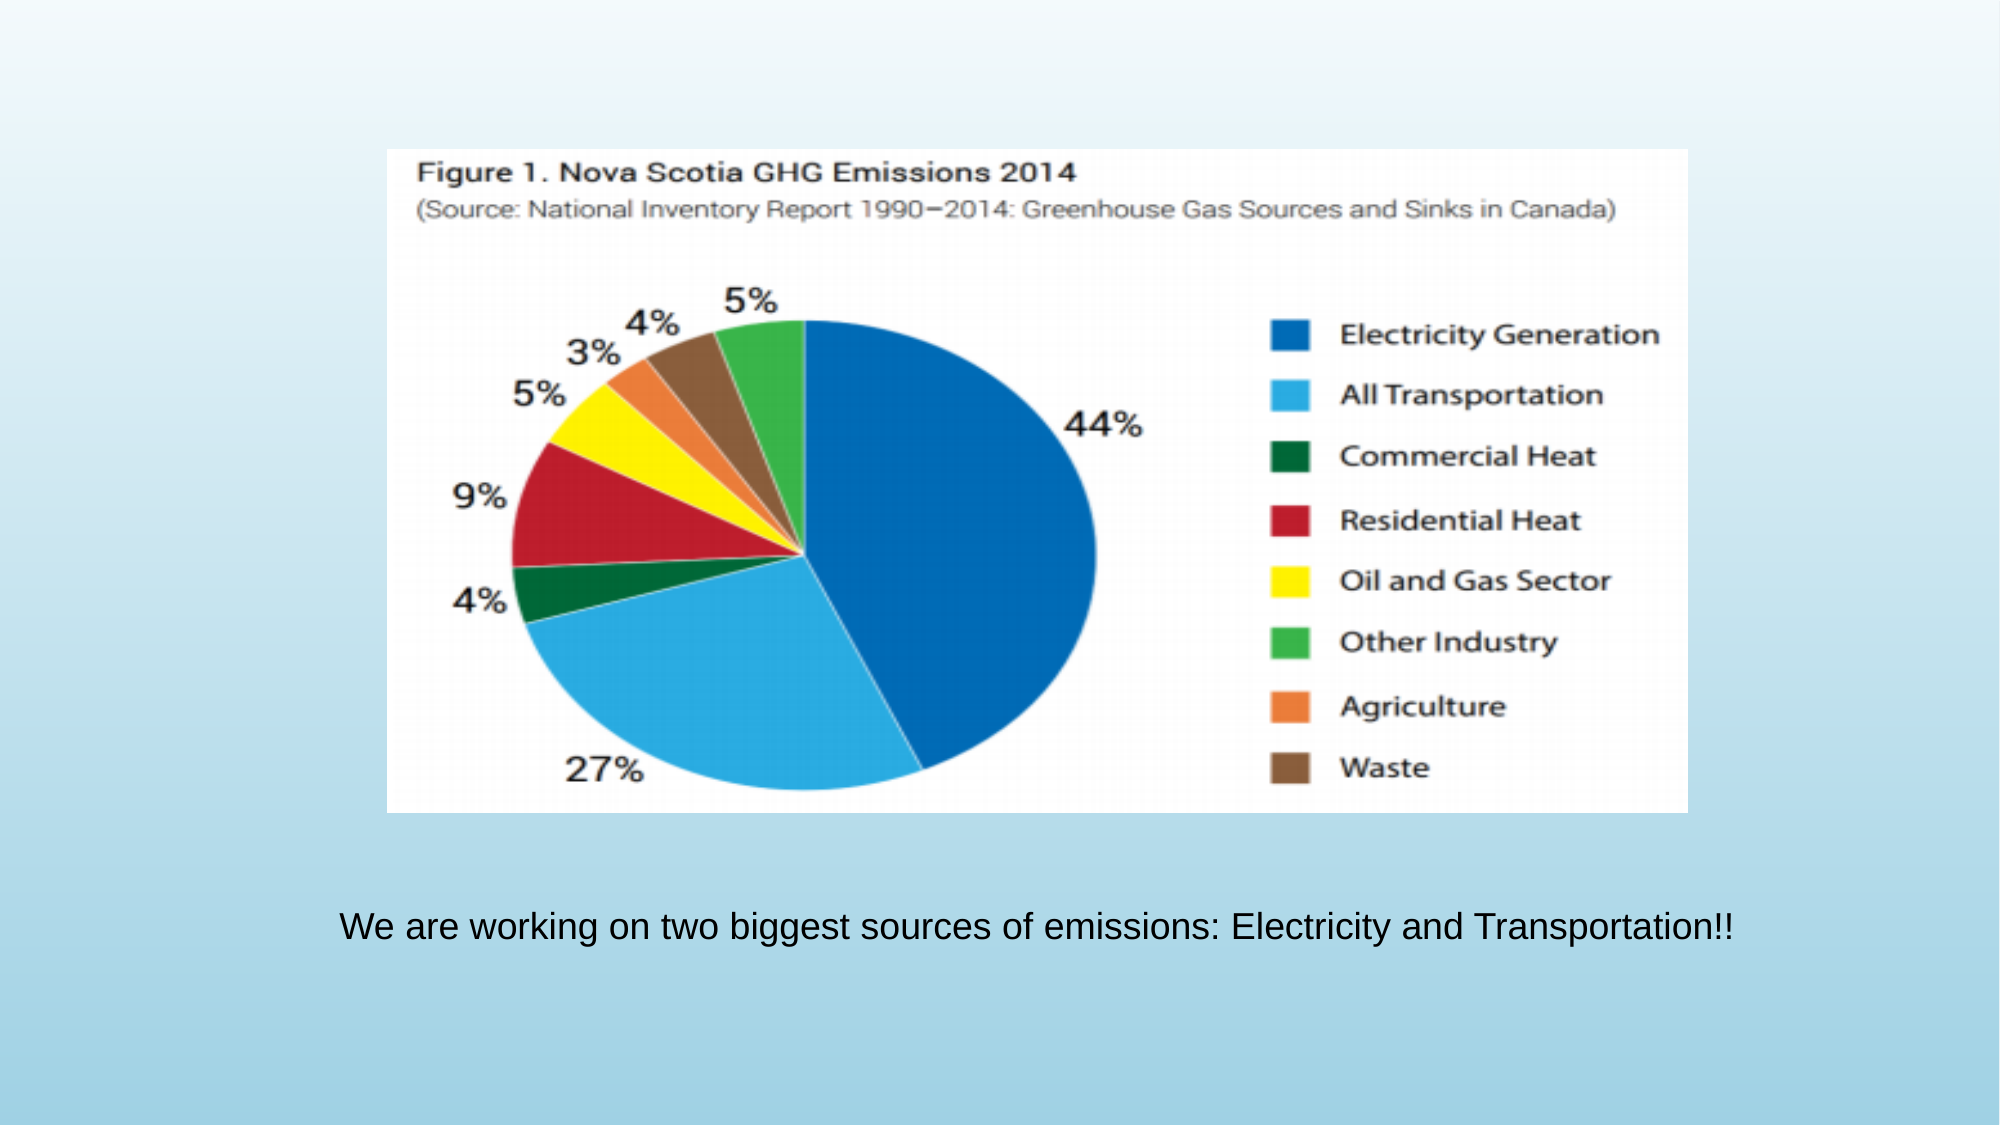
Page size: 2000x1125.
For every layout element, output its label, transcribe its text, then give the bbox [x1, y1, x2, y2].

picture [387, 149, 1688, 813]
text_box We are working on two biggest sources of emissions: Electricity and Transportation!! [324, 849, 1806, 1045]
